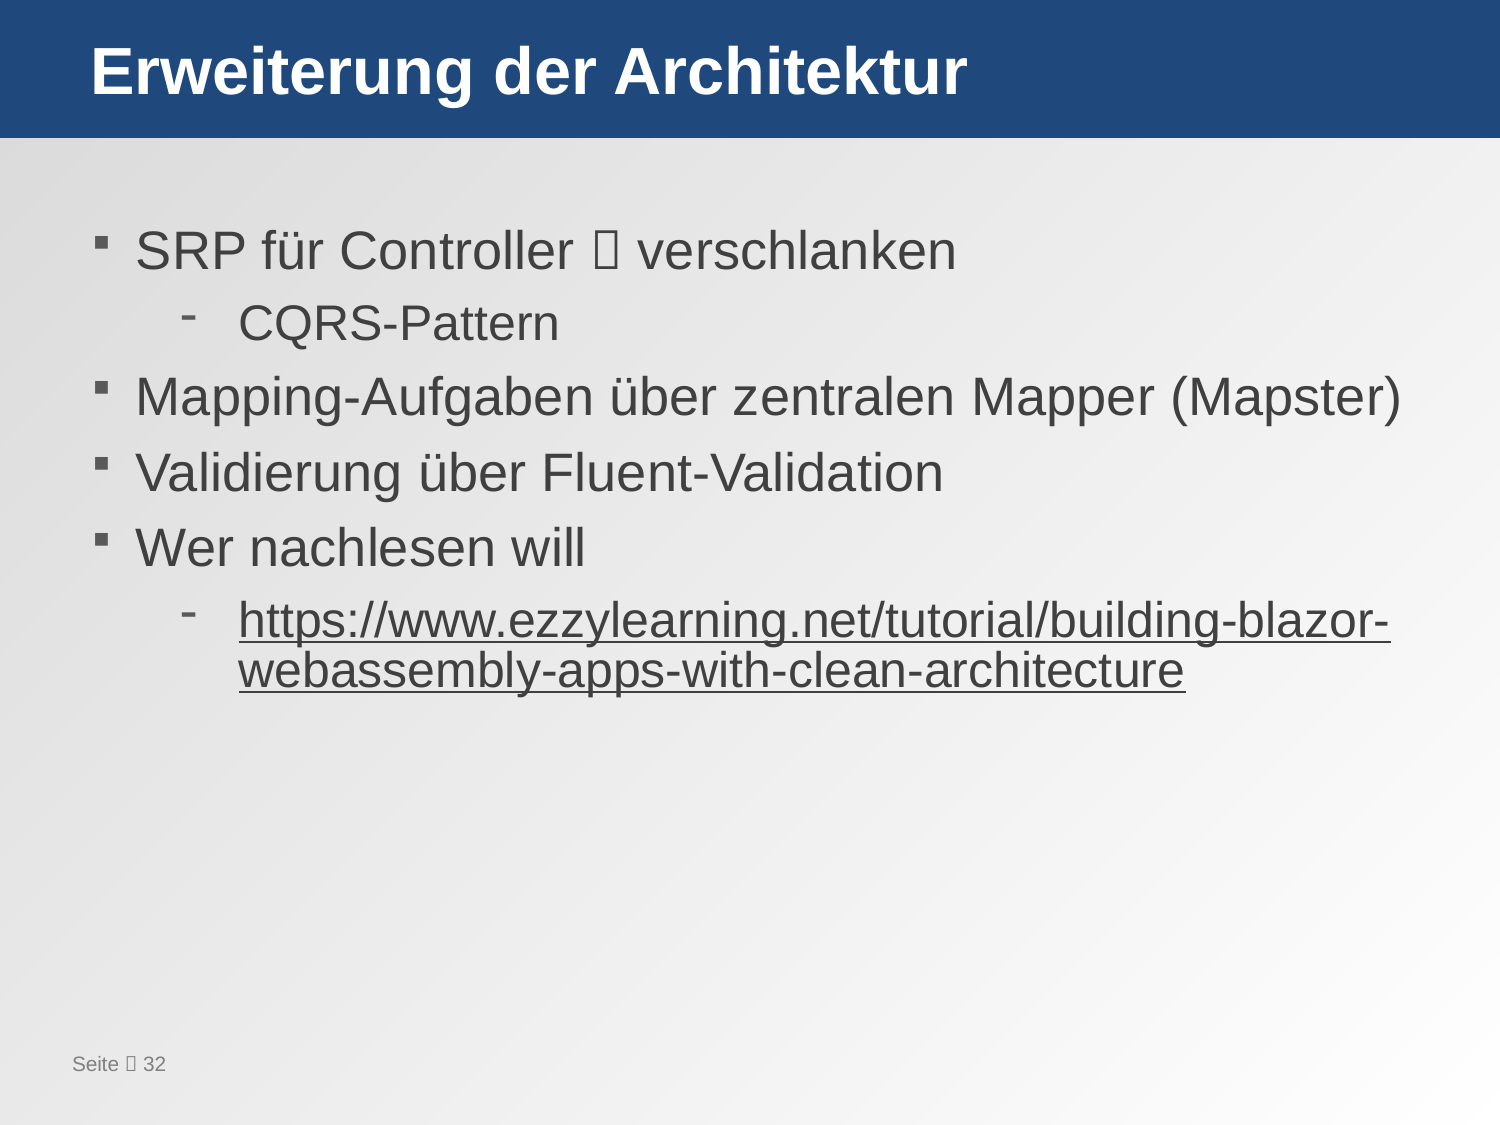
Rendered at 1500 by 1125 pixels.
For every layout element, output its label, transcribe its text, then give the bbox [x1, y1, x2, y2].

list SRP für Controller  verschlanken CQRS-Pattern Mapping-Aufgaben über zentralen Mapper (Mapster) Validierung über Fluent-Validation Wer nachlesen will https://www.ezzylearning.net/tutorial/building-blazor-webassembly-apps-with-clean-architecture [76, 208, 1424, 964]
title Erweiterung der Architektur [75, 20, 1425, 208]
